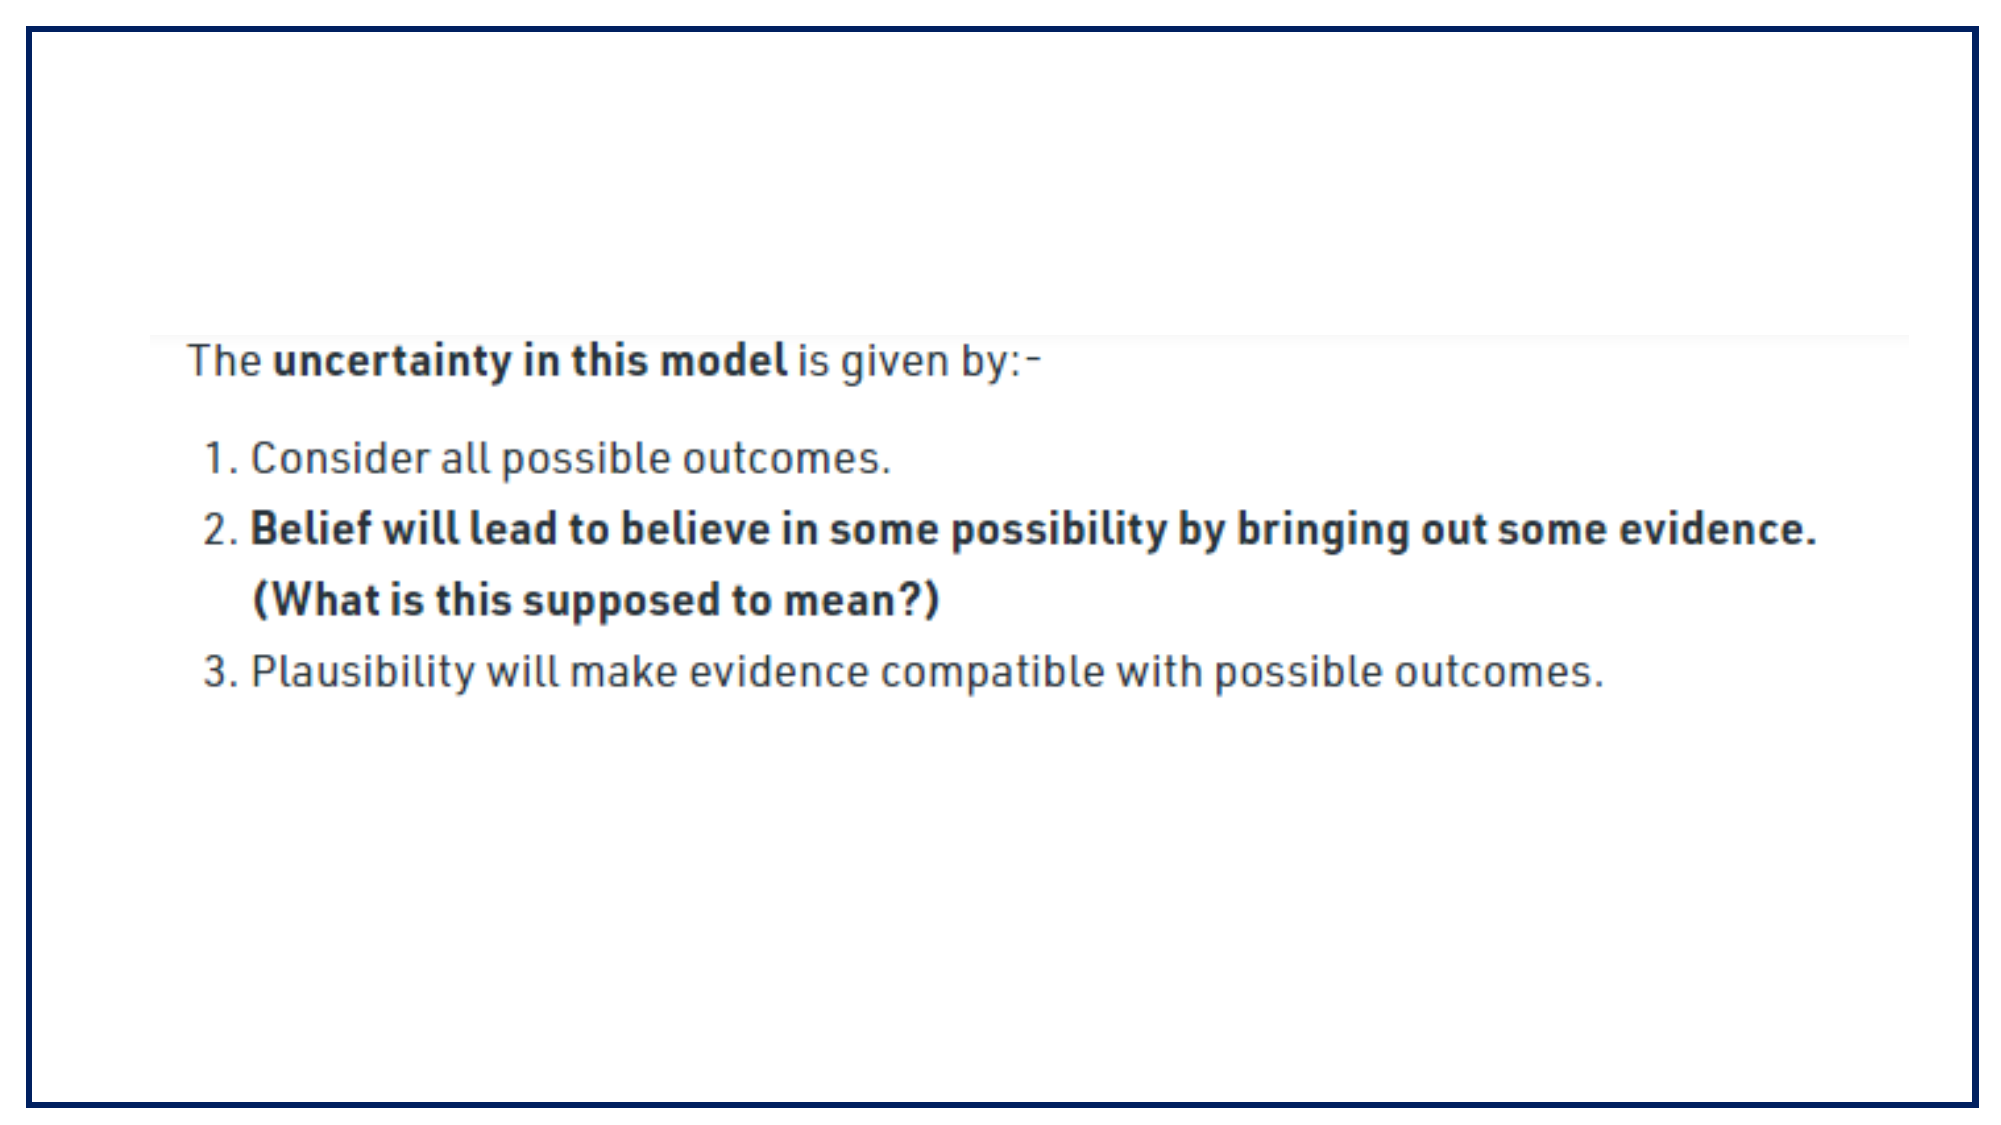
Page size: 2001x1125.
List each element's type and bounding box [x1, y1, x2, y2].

picture [149, 335, 1909, 733]
text_box [28, 28, 1977, 1106]
